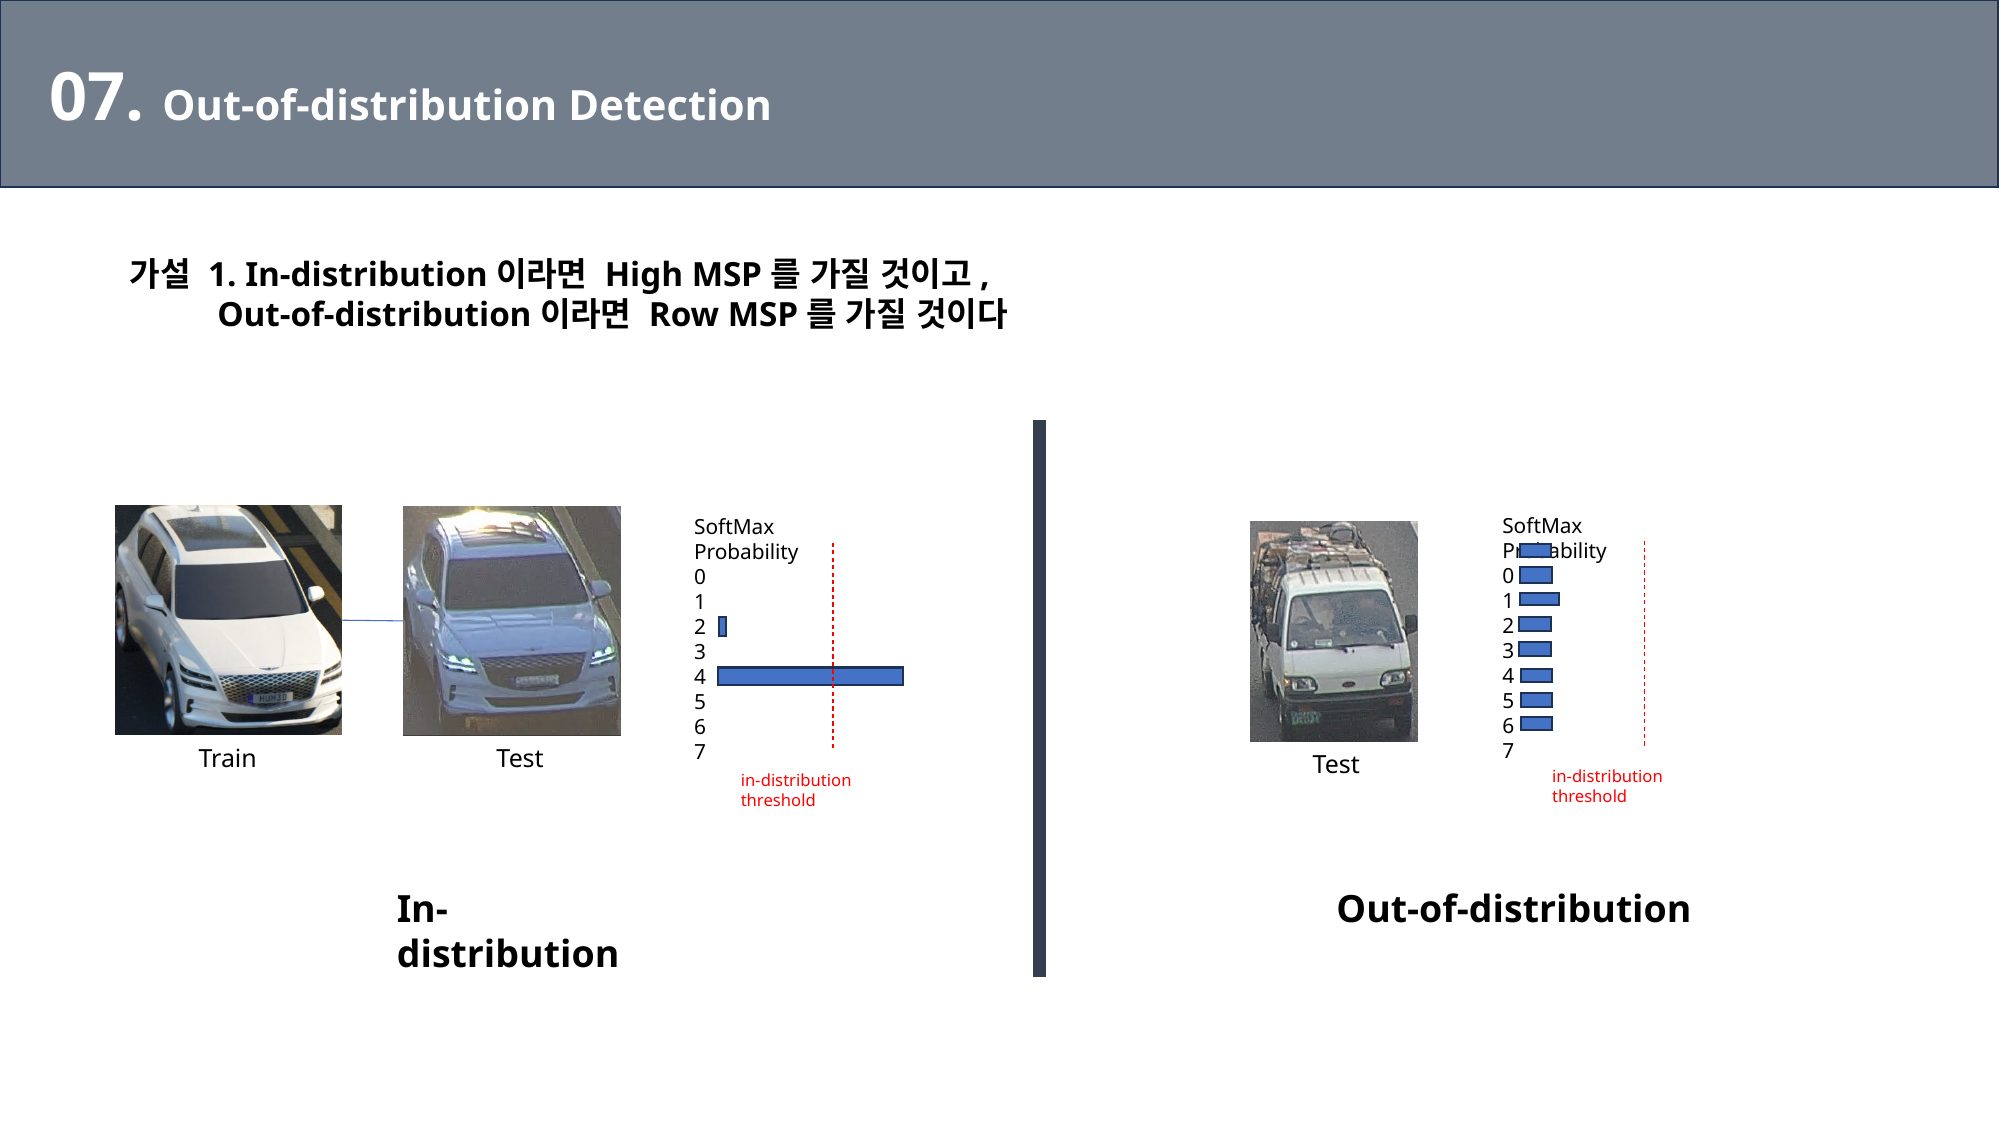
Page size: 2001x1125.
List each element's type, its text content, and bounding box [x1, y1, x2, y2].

picture [115, 505, 342, 736]
text_box in-distribution threshold [726, 762, 943, 818]
text_box [1520, 716, 1553, 731]
text_box [1519, 566, 1553, 584]
text_box [1519, 543, 1552, 558]
text_box in-distribution threshold [1537, 758, 1754, 813]
text_box In-distribution [382, 877, 673, 982]
text_box SoftMax Probability 0 1 2 3 4 5 6 7 [1487, 505, 1705, 770]
picture [403, 506, 621, 736]
text_box [1520, 692, 1553, 708]
text_box Test [1297, 742, 1389, 786]
text_box 가설 1. In-distribution이라면 High MSP를 가질 것이고, Out-of-distribution이라면 Row MSP를 가질 것이다 [115, 246, 1082, 341]
text_box [1519, 592, 1560, 606]
text_box Train [183, 736, 275, 780]
text_box [1518, 616, 1552, 632]
text_box Out-of-distribution [1321, 877, 1720, 937]
picture [1250, 521, 1418, 742]
text_box [1518, 641, 1552, 657]
text_box Test [481, 736, 573, 780]
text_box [679, 506, 903, 749]
text_box [1520, 668, 1553, 683]
text_box 07. Out-of-distribution Detection [0, 0, 1999, 188]
